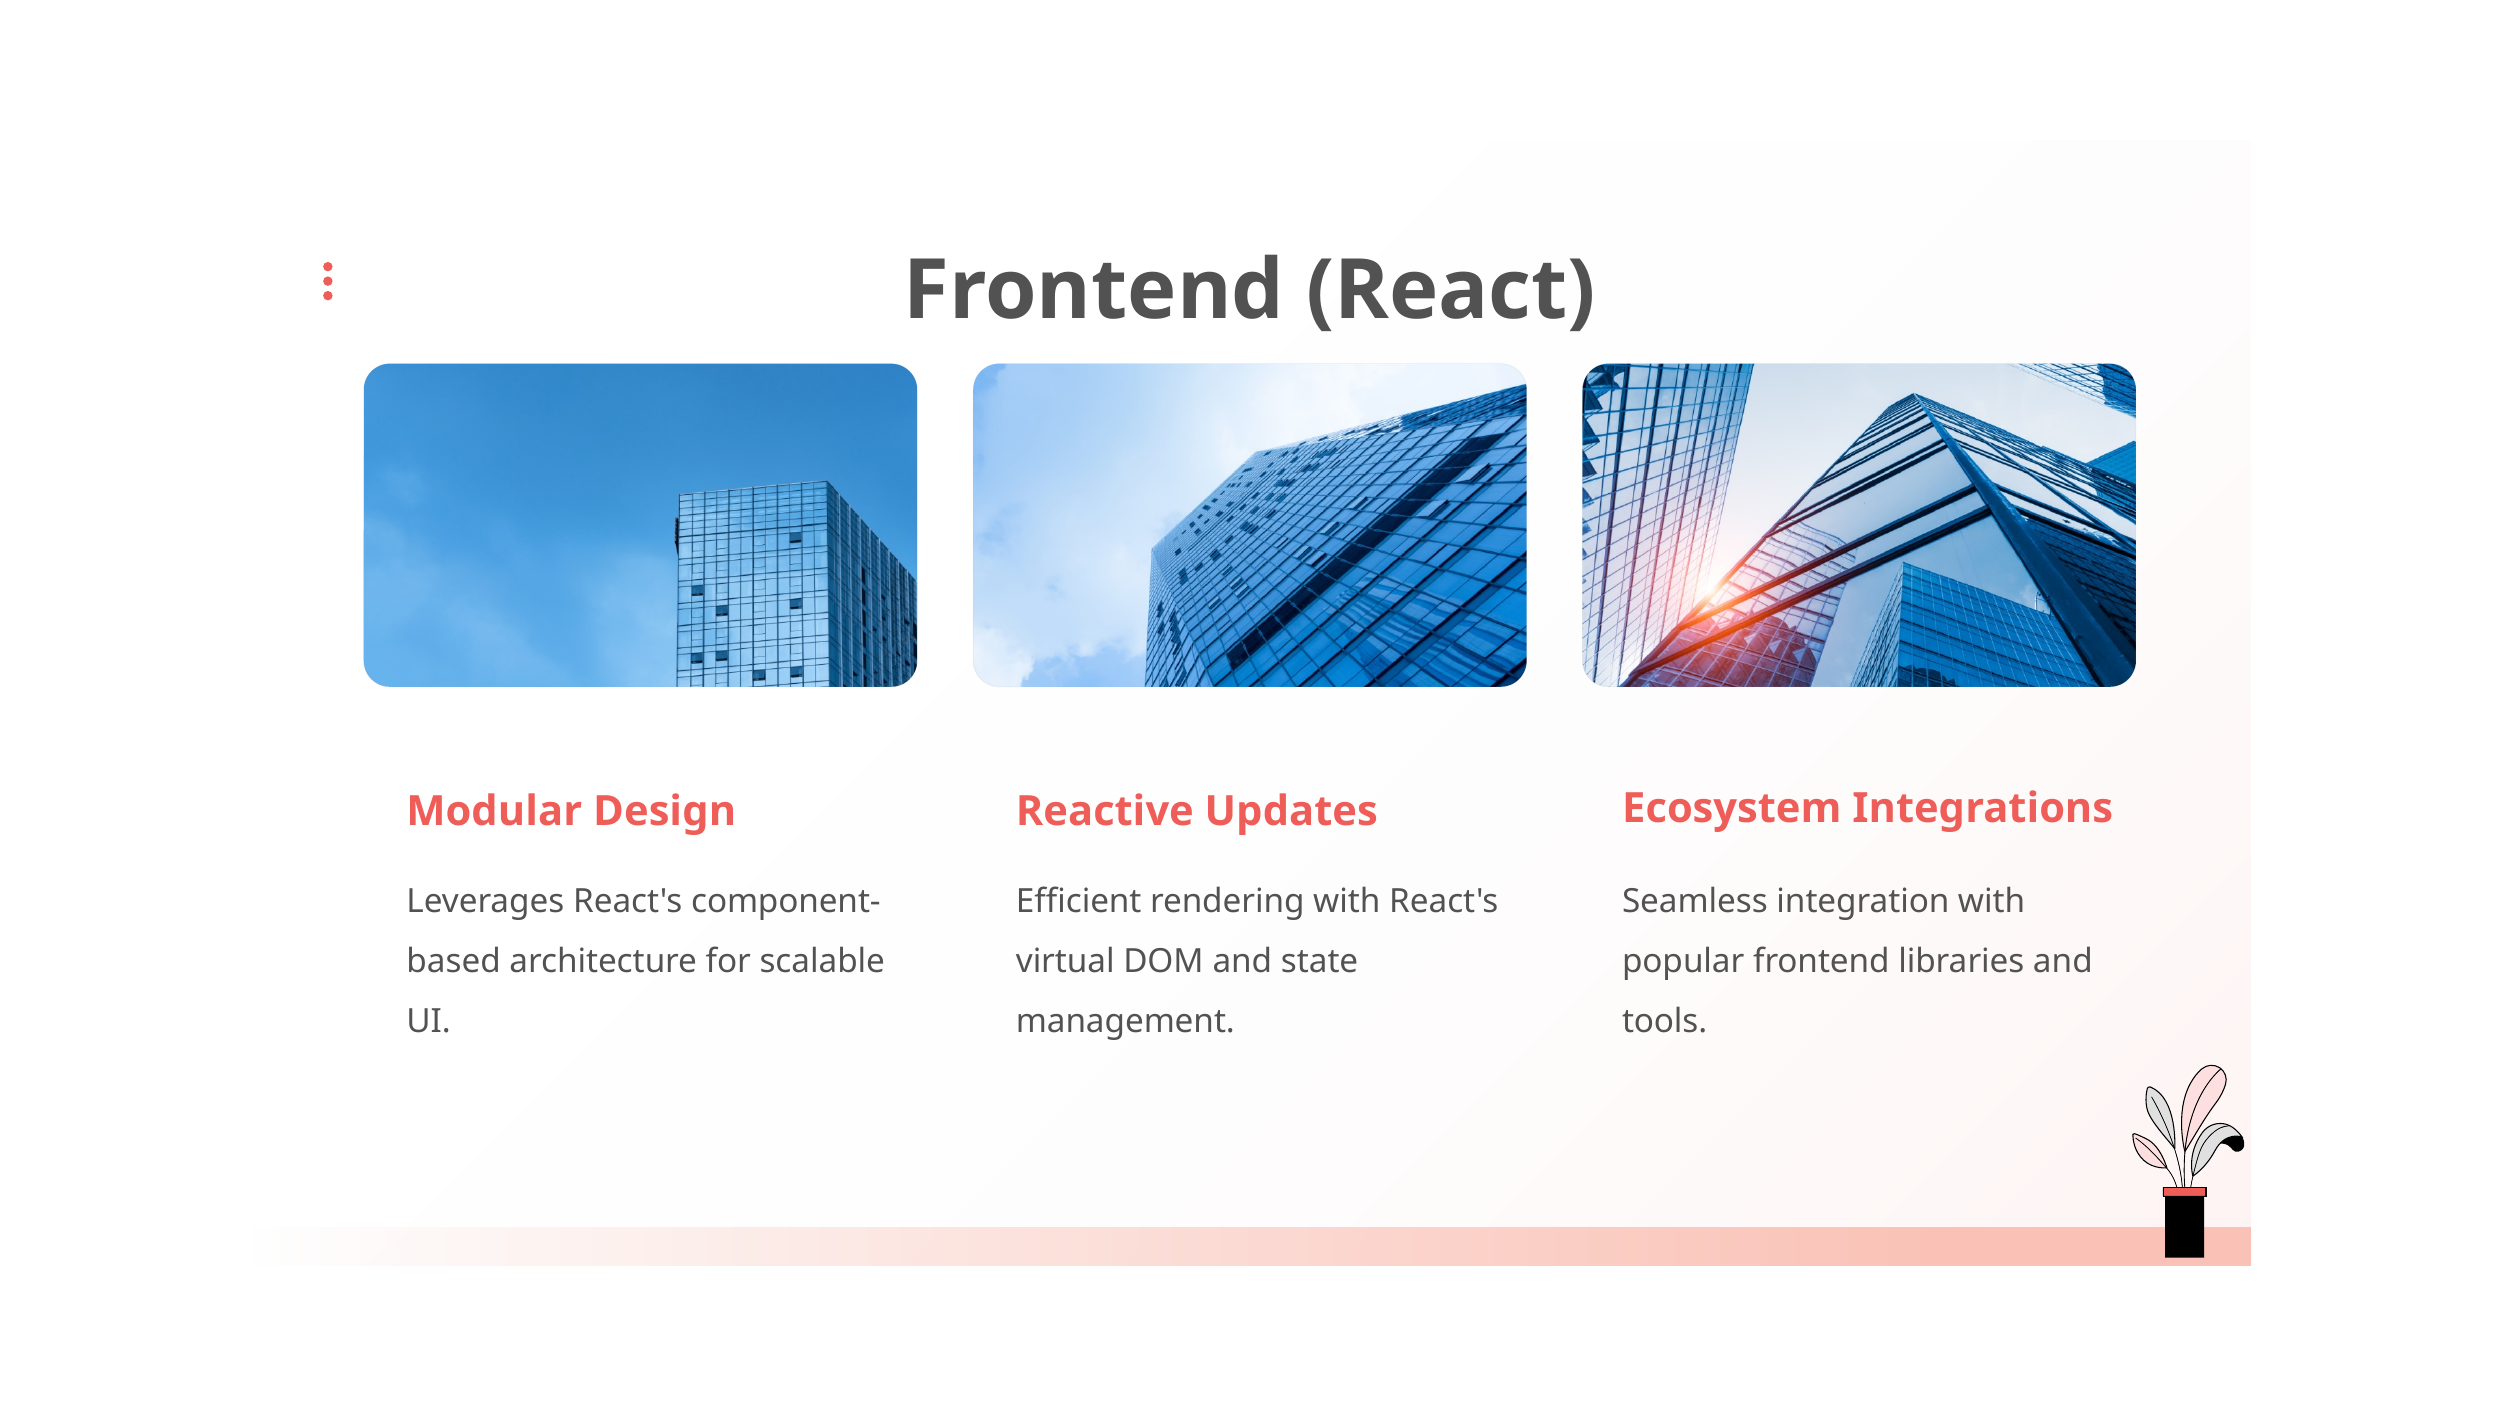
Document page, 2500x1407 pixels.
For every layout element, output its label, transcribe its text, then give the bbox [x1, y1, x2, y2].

text_box Ecosystem Integrations [1622, 696, 2133, 832]
picture [363, 363, 918, 687]
text_box Efficient rendering with React's virtual DOM and state management. [1015, 859, 1527, 1158]
text_box Seamless integration with popular frontend libraries and tools. [1622, 859, 2133, 1158]
picture [973, 363, 1527, 687]
text_box Leverages React's component-based architecture for scalable UI. [406, 859, 918, 1158]
title Frontend (React) [364, 205, 2136, 336]
text_box Modular Design [406, 699, 918, 834]
text_box Reactive Updates [1015, 699, 1527, 834]
picture [1582, 363, 2136, 687]
